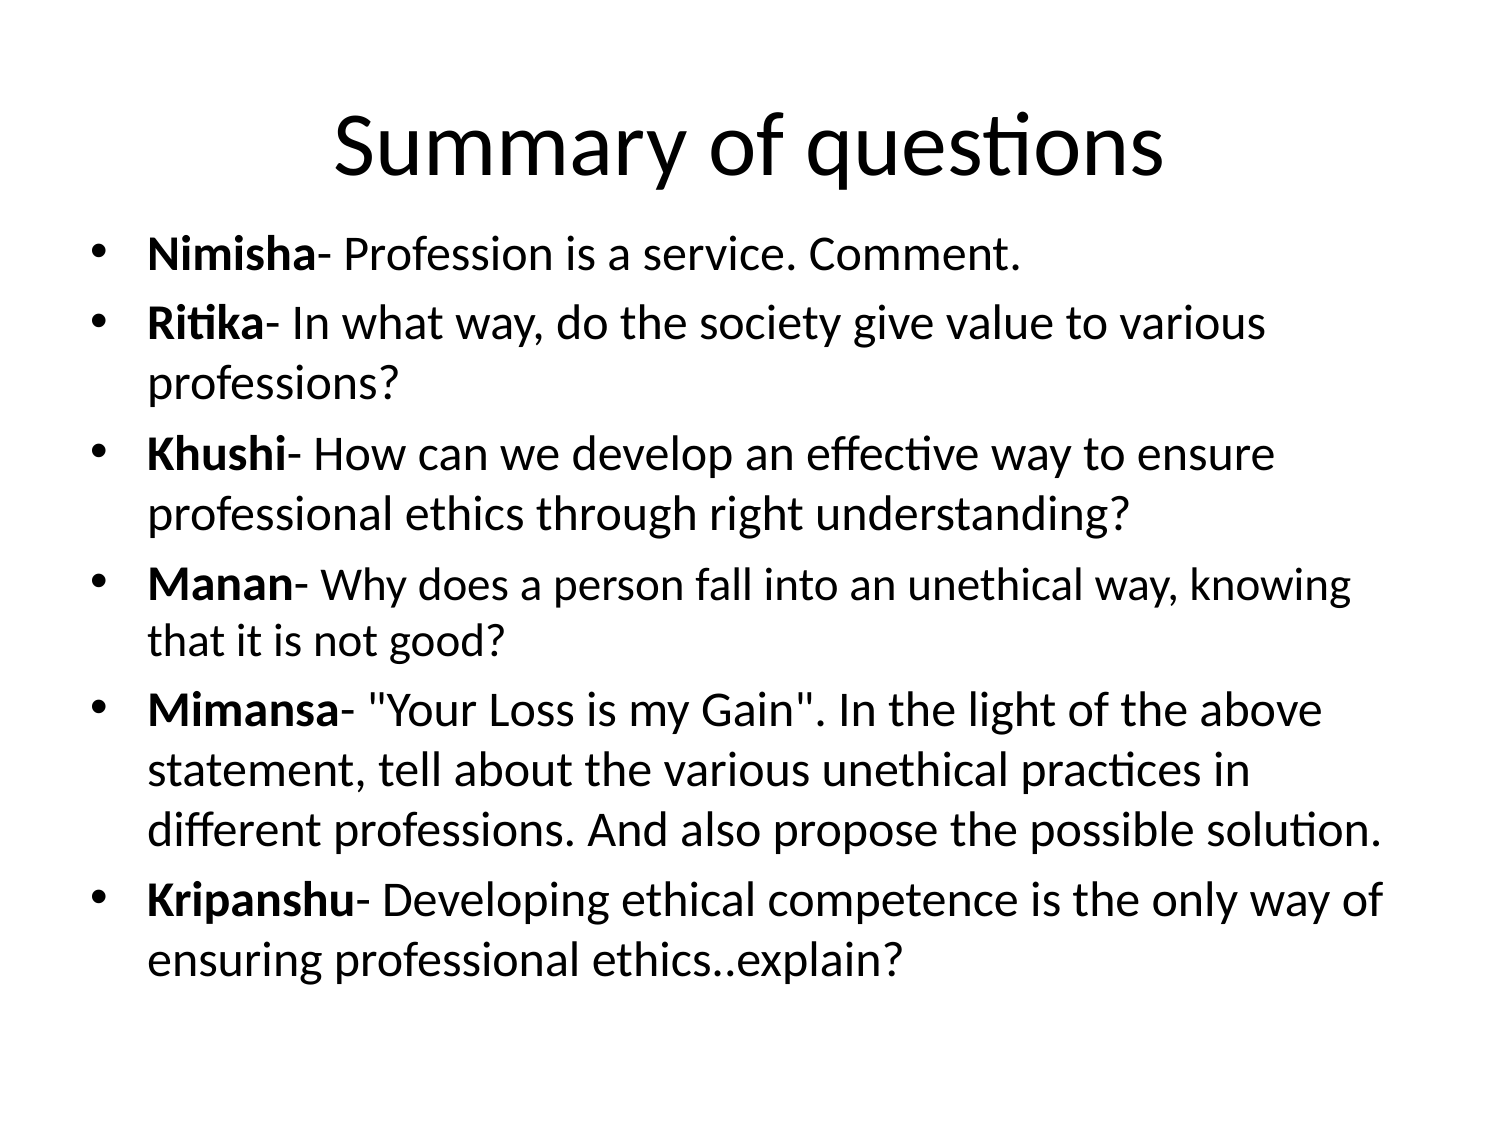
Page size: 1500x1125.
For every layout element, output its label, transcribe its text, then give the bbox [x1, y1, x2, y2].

list Nimisha- Profession is a service. Comment. Ritika- In what way, do the society give value to various professions? Khushi- How can we develop an effective way to ensure professional ethics through right understanding? Manan- Why does a person fall into an unethical way, knowing that it is not good? Mimansa- "Your Loss is my Gain". In the light of the above statement, tell about the various unethical practices in different professions. And also propose the possible solution. Kripanshu- Developing ethical competence is the only way of ensuring professional ethics..explain? [75, 212, 1425, 1005]
title Summary of questions [75, 45, 1425, 212]
